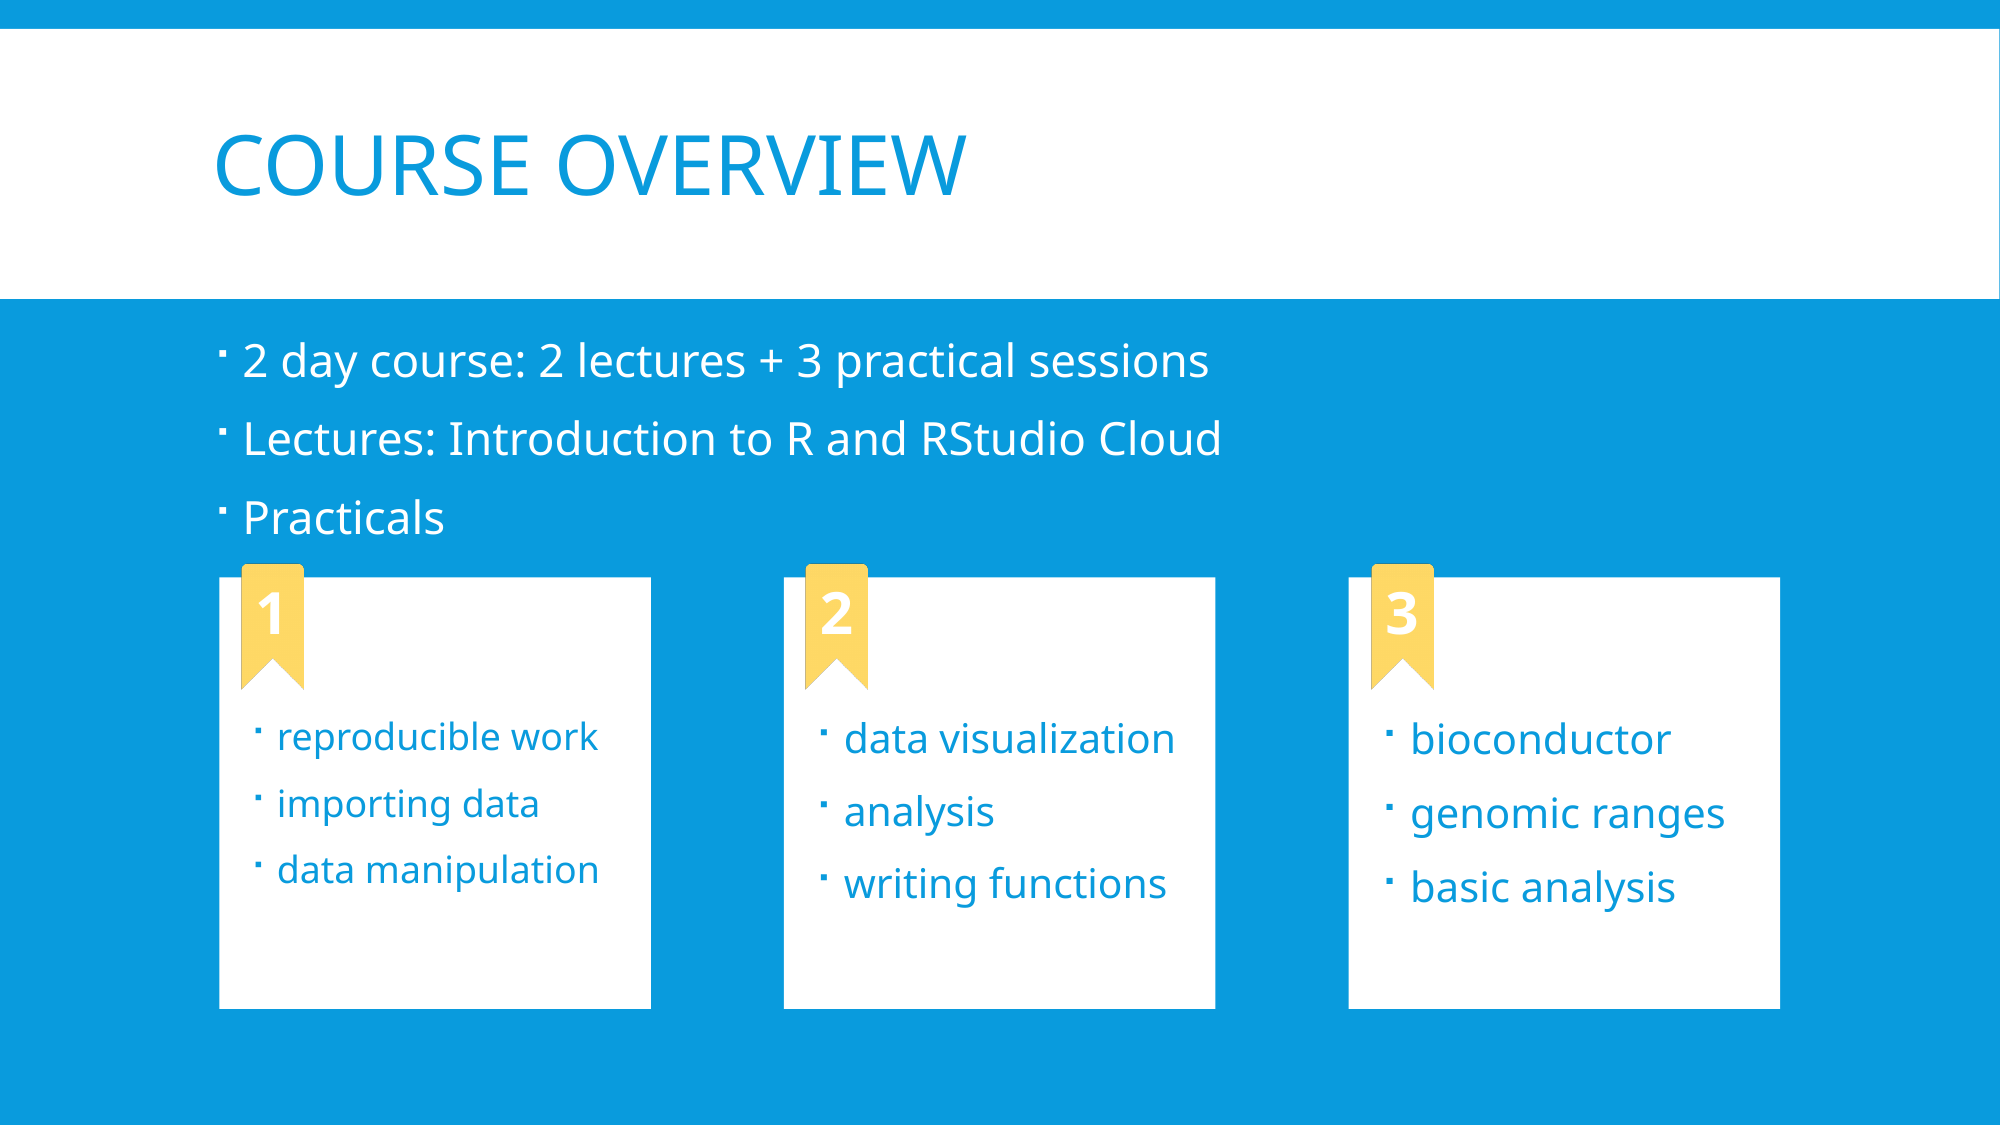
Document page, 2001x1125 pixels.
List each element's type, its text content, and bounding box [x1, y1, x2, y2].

text_box reproducible work importing data data manipulation [234, 710, 630, 958]
picture [1349, 564, 1478, 702]
title Course overview [197, 46, 1803, 295]
text_box [1348, 576, 1781, 1010]
text_box [783, 576, 1217, 1010]
text_box [218, 576, 652, 1010]
text_box data visualization analysis writing functions [799, 710, 1195, 958]
picture [220, 564, 348, 702]
picture [784, 564, 913, 702]
text_box bioconductor genomic ranges basic analysis [1365, 710, 1760, 958]
list 2 day course: 2 lectures + 3 practical sessions Lectures: Introduction to R and RStudio Cloud Practicals [197, 329, 1803, 578]
